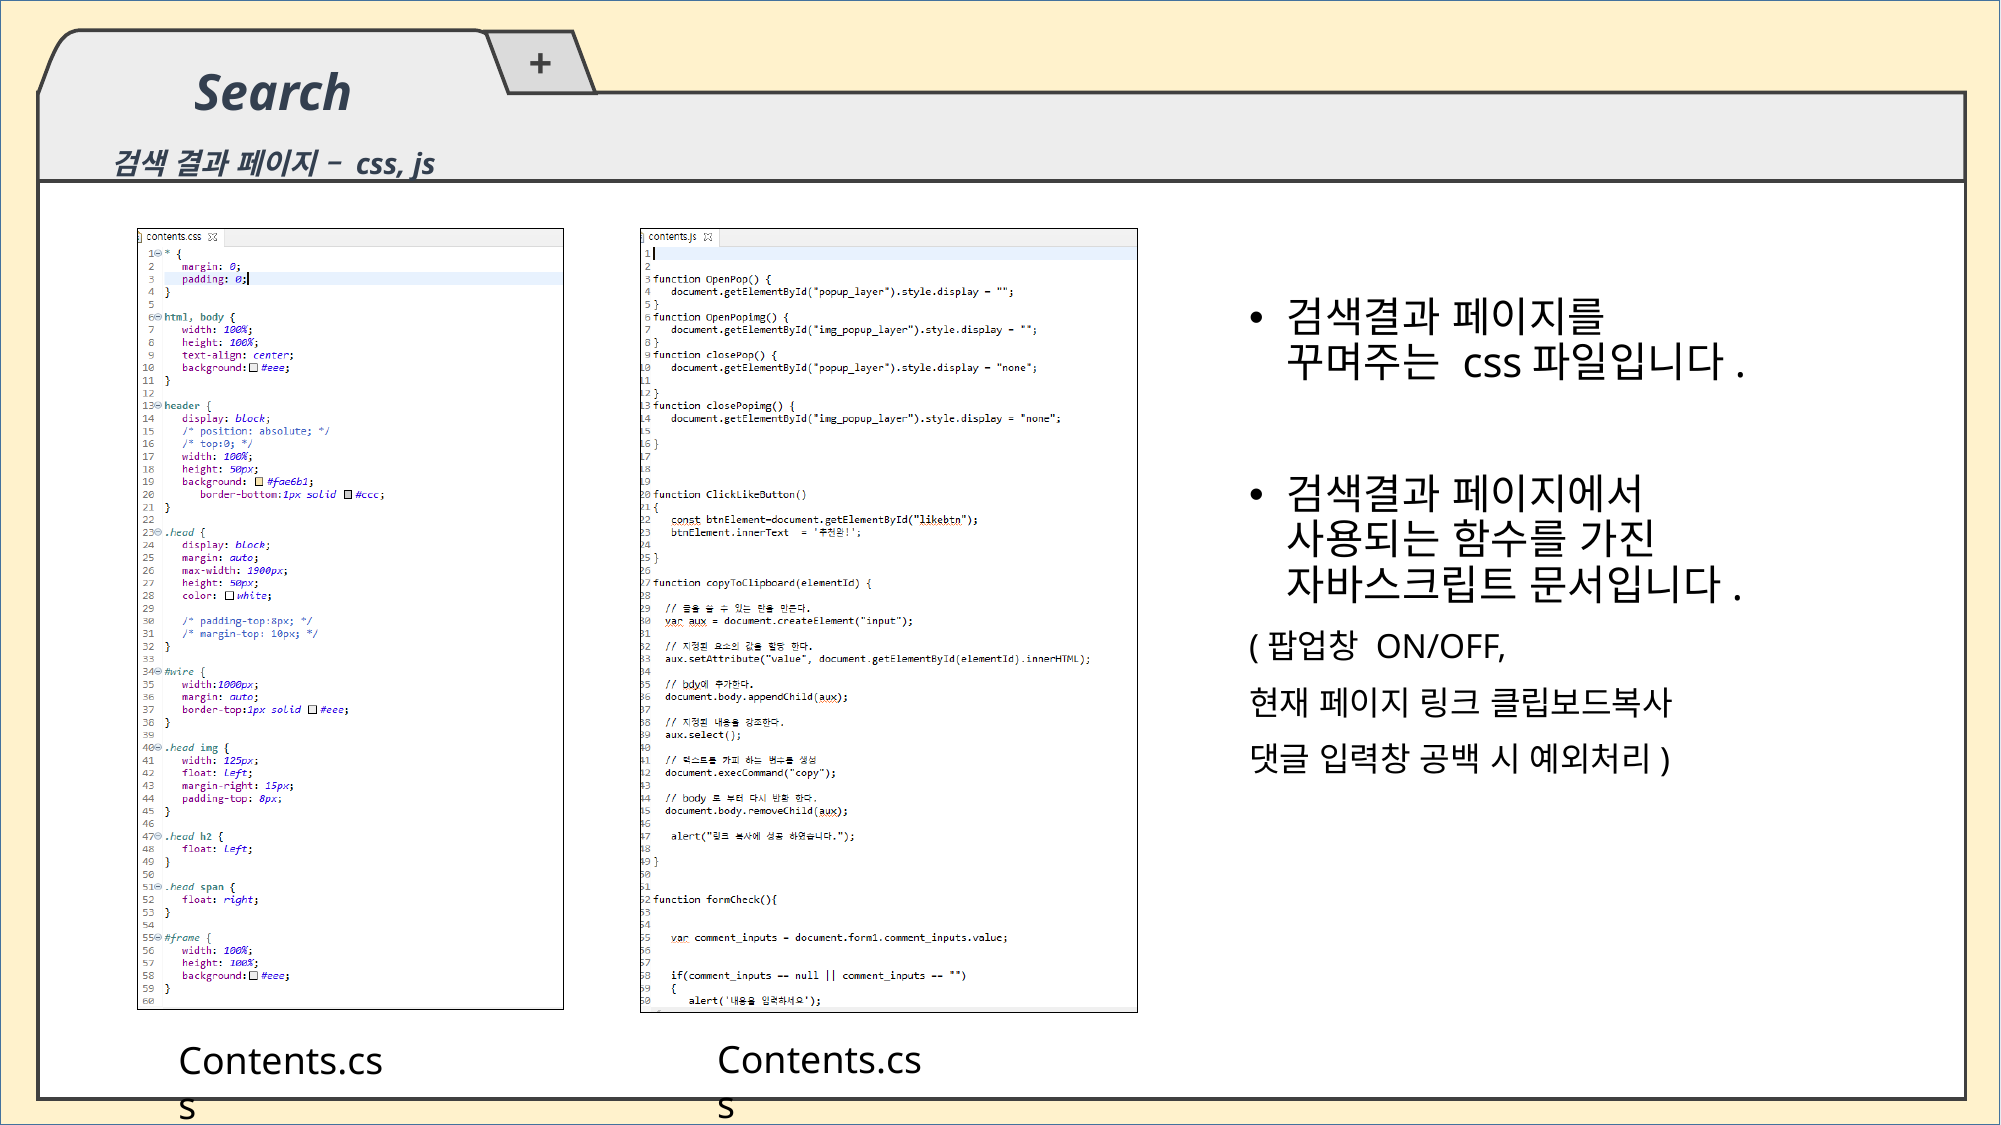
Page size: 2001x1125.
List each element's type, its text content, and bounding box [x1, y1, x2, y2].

picture [640, 228, 1138, 1013]
text_box Contents.css [163, 1030, 413, 1125]
text_box Contents.css [702, 1028, 951, 1125]
picture [137, 228, 564, 1010]
list 검색결과 페이지를 꾸며주는 css파일입니다. 검색결과 페이지에서 사용되는 함수를 가진 자바스크립트 문서입니다. (팝업창 ON/OFF, 현재 페이지 링크 클립보드복사 댓글 입력창 공백 시 예외처리) [1234, 289, 1751, 1004]
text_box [82, 23, 465, 182]
